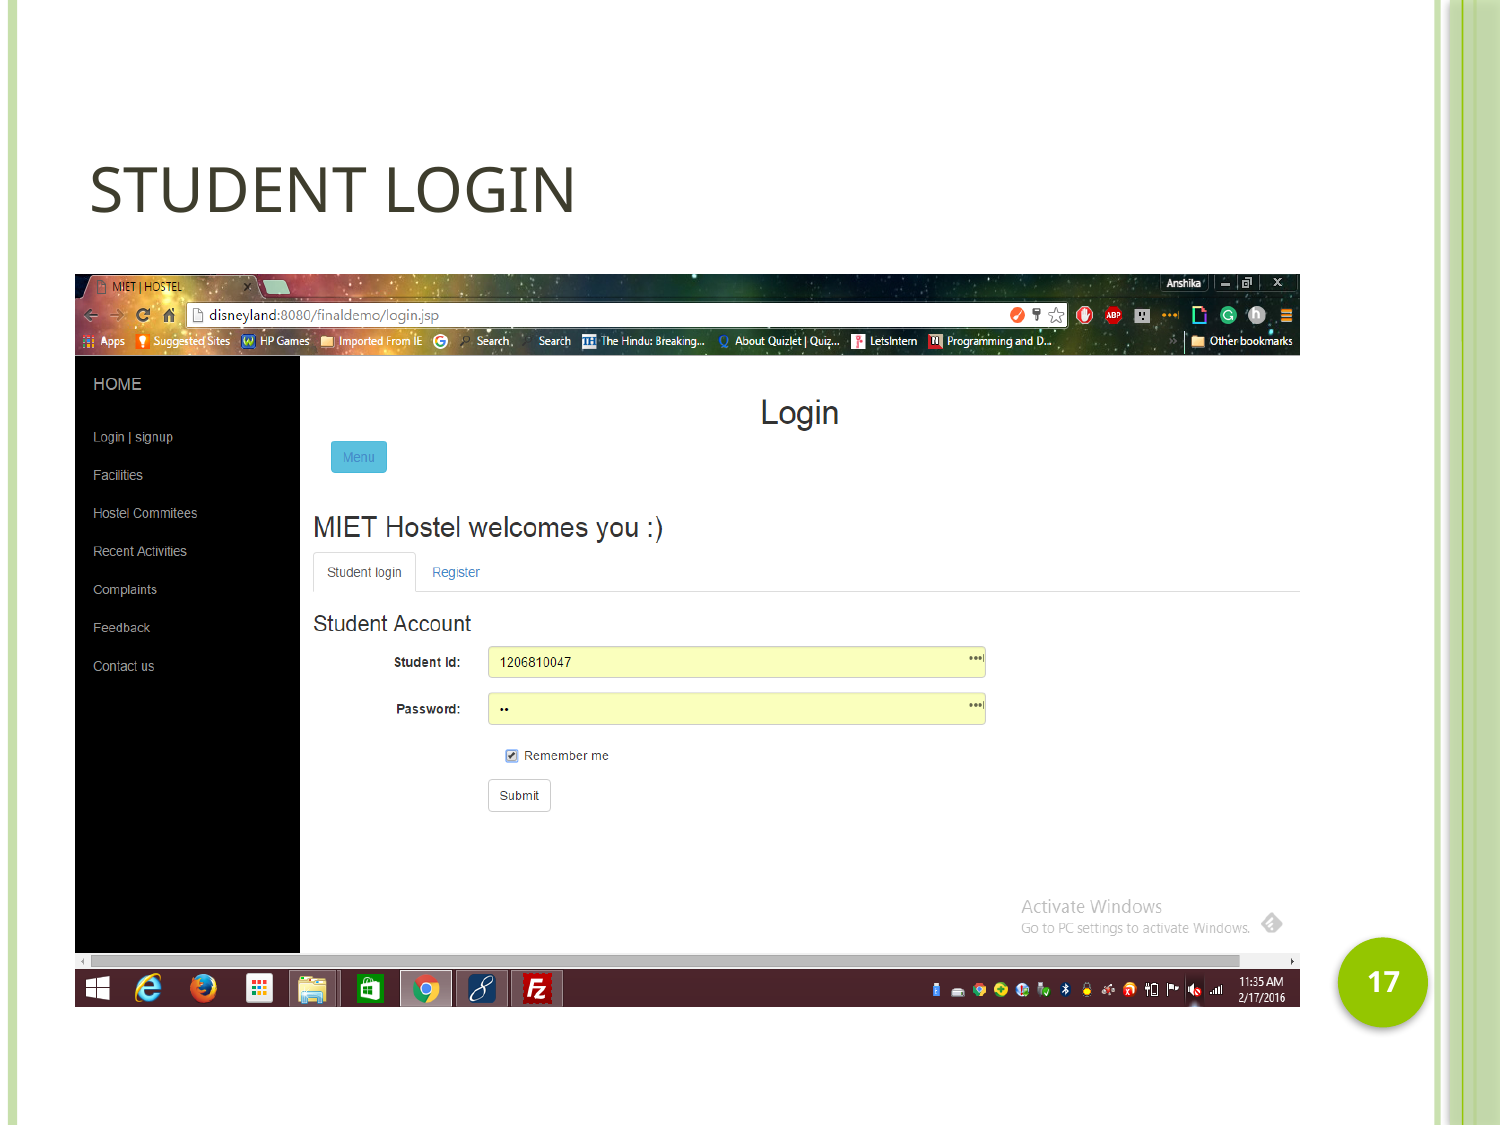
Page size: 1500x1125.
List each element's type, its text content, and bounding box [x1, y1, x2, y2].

title Student login [75, 45, 1300, 233]
slide_number 17 [1333, 940, 1434, 1027]
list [74, 274, 1301, 1008]
